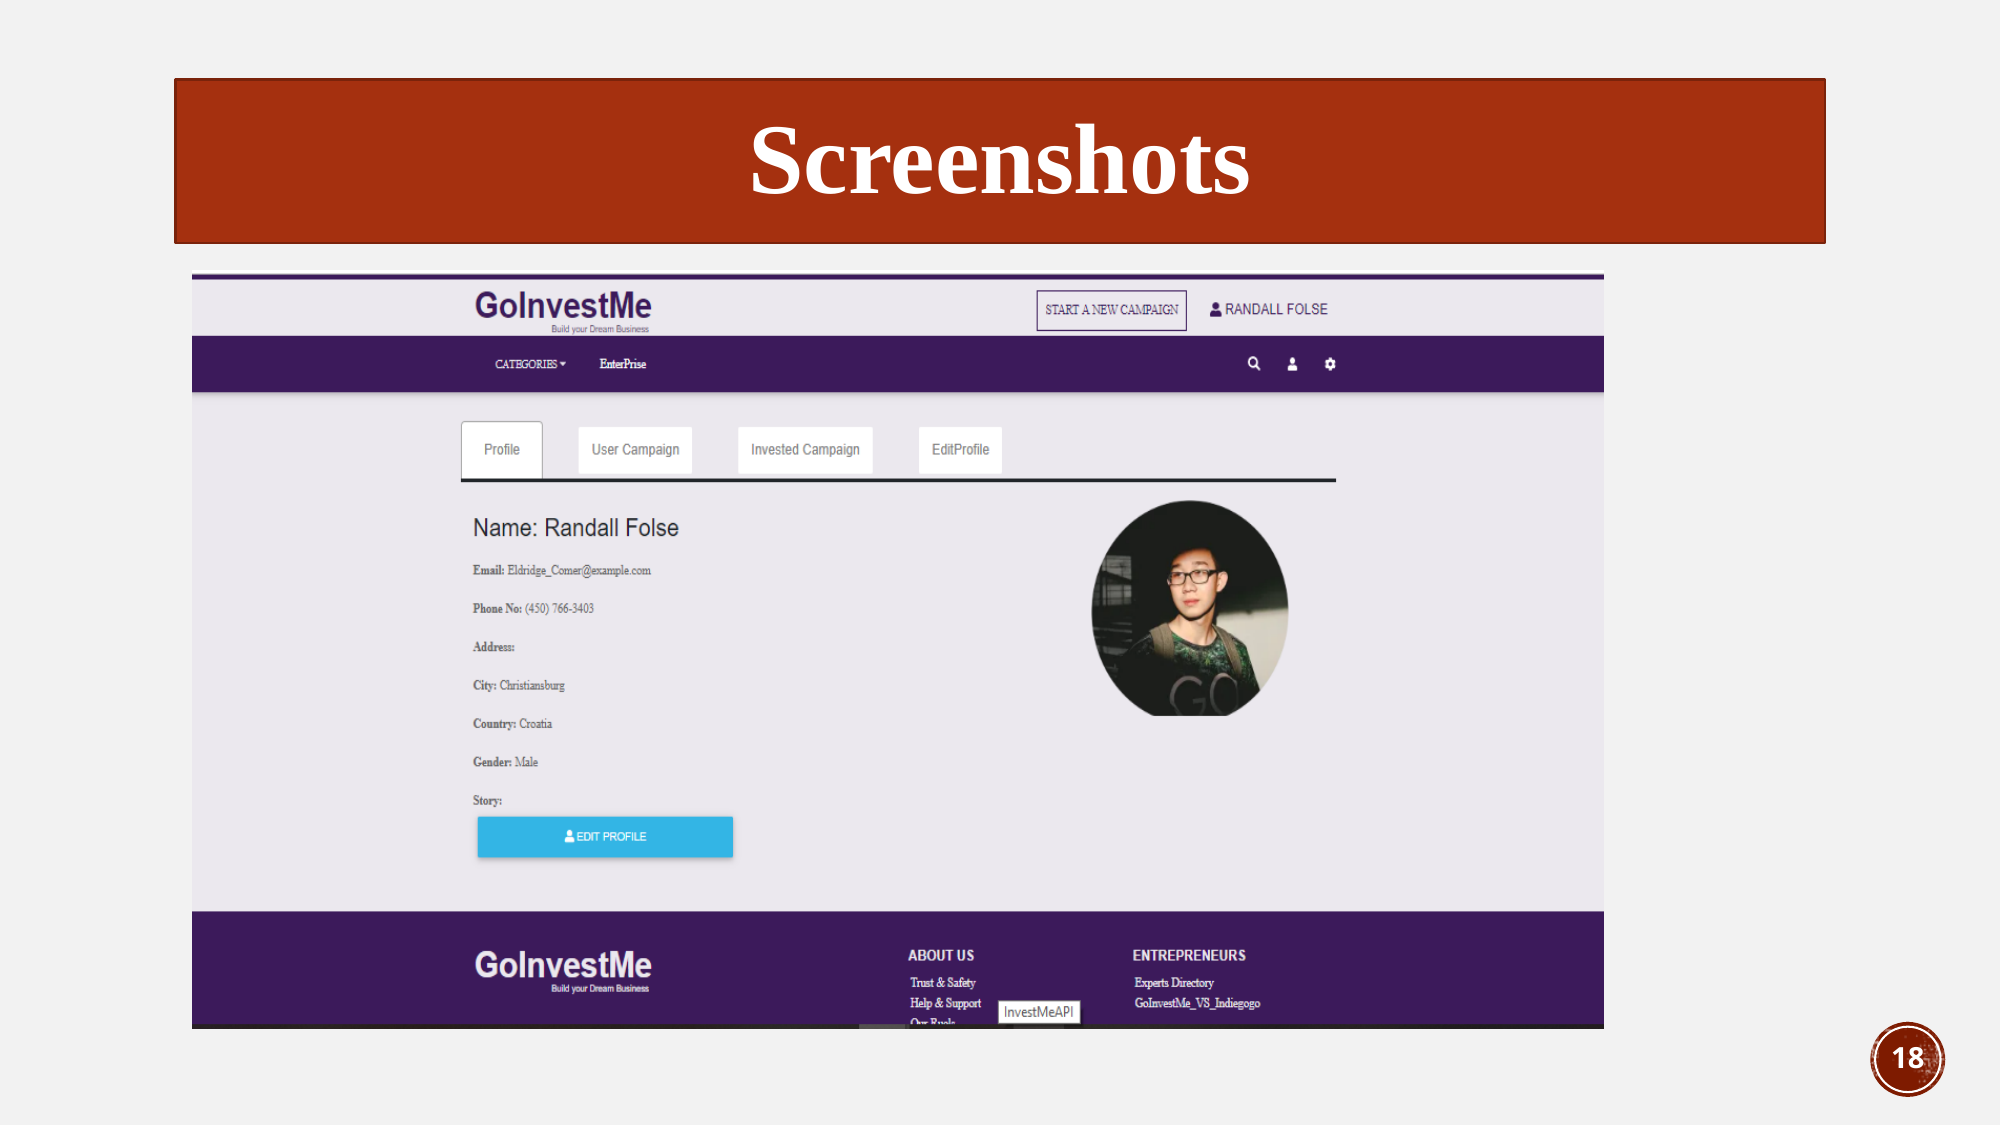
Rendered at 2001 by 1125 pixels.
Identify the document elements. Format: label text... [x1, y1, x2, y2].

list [197, 275, 1601, 1025]
title Screenshots [174, 78, 1826, 244]
slide_number 18 [1855, 1028, 1961, 1089]
